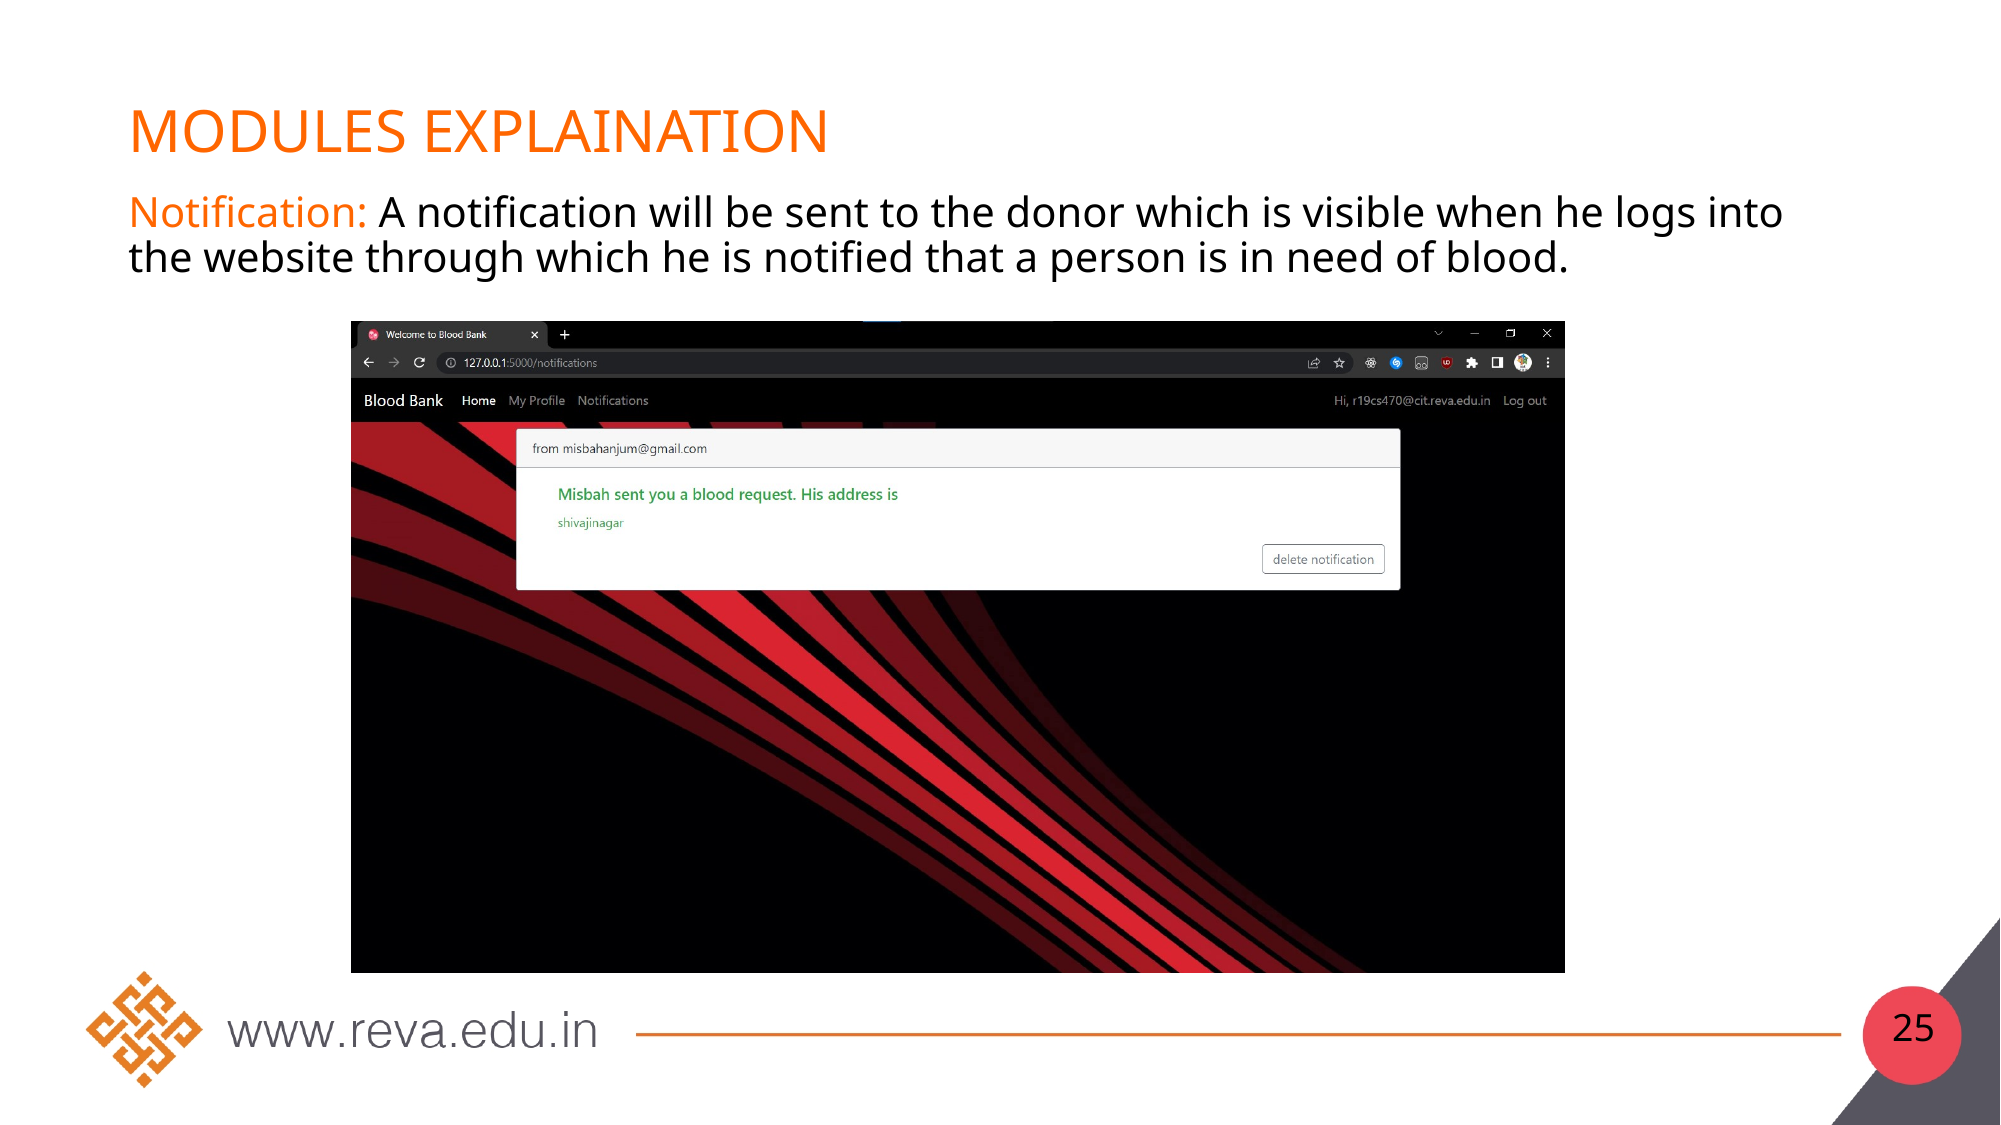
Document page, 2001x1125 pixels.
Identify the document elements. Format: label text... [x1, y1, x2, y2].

title Modules explaination [114, 64, 1134, 184]
slide_number 25 [1864, 999, 1963, 1060]
list Notification: A notification will be sent to the donor which is visible when he logs into the website through which he is notified that a person is in need of blood. [113, 184, 1803, 899]
picture [0, 0, 2000, 1125]
